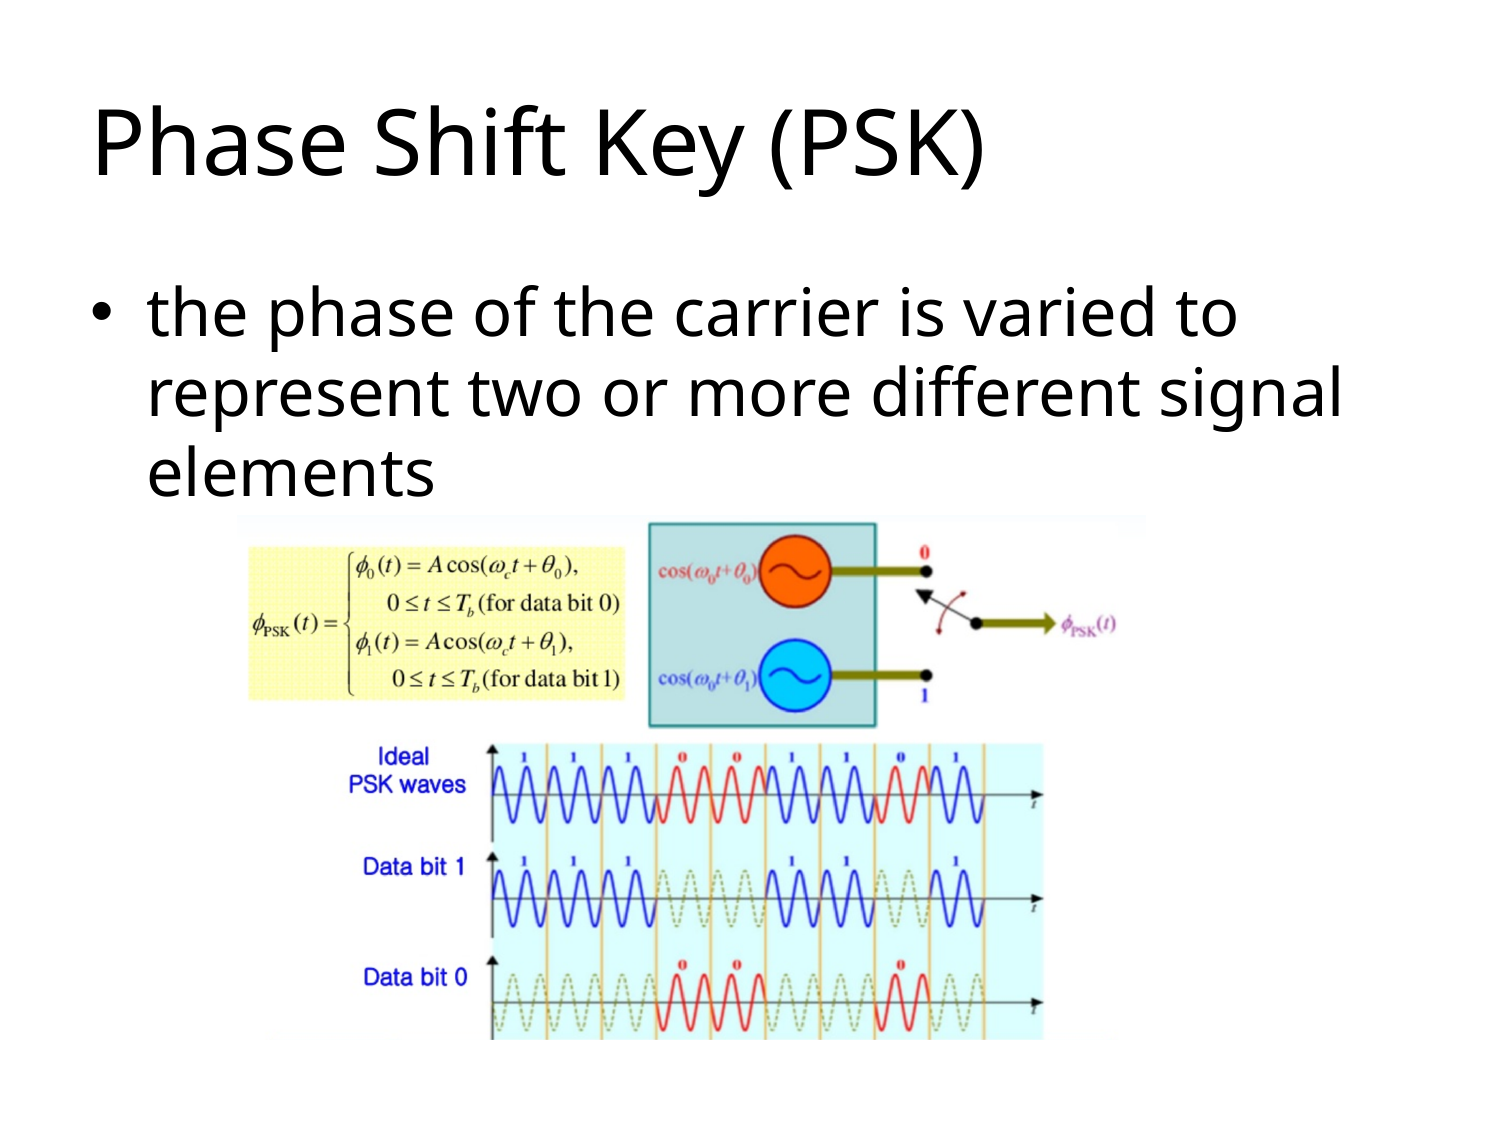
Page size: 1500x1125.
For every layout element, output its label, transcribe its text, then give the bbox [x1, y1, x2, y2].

title Phase Shift Key (PSK) [75, 45, 1425, 233]
picture [237, 514, 1146, 1040]
list the phase of the carrier is varied to represent two or more different signal elements [75, 262, 1425, 1005]
